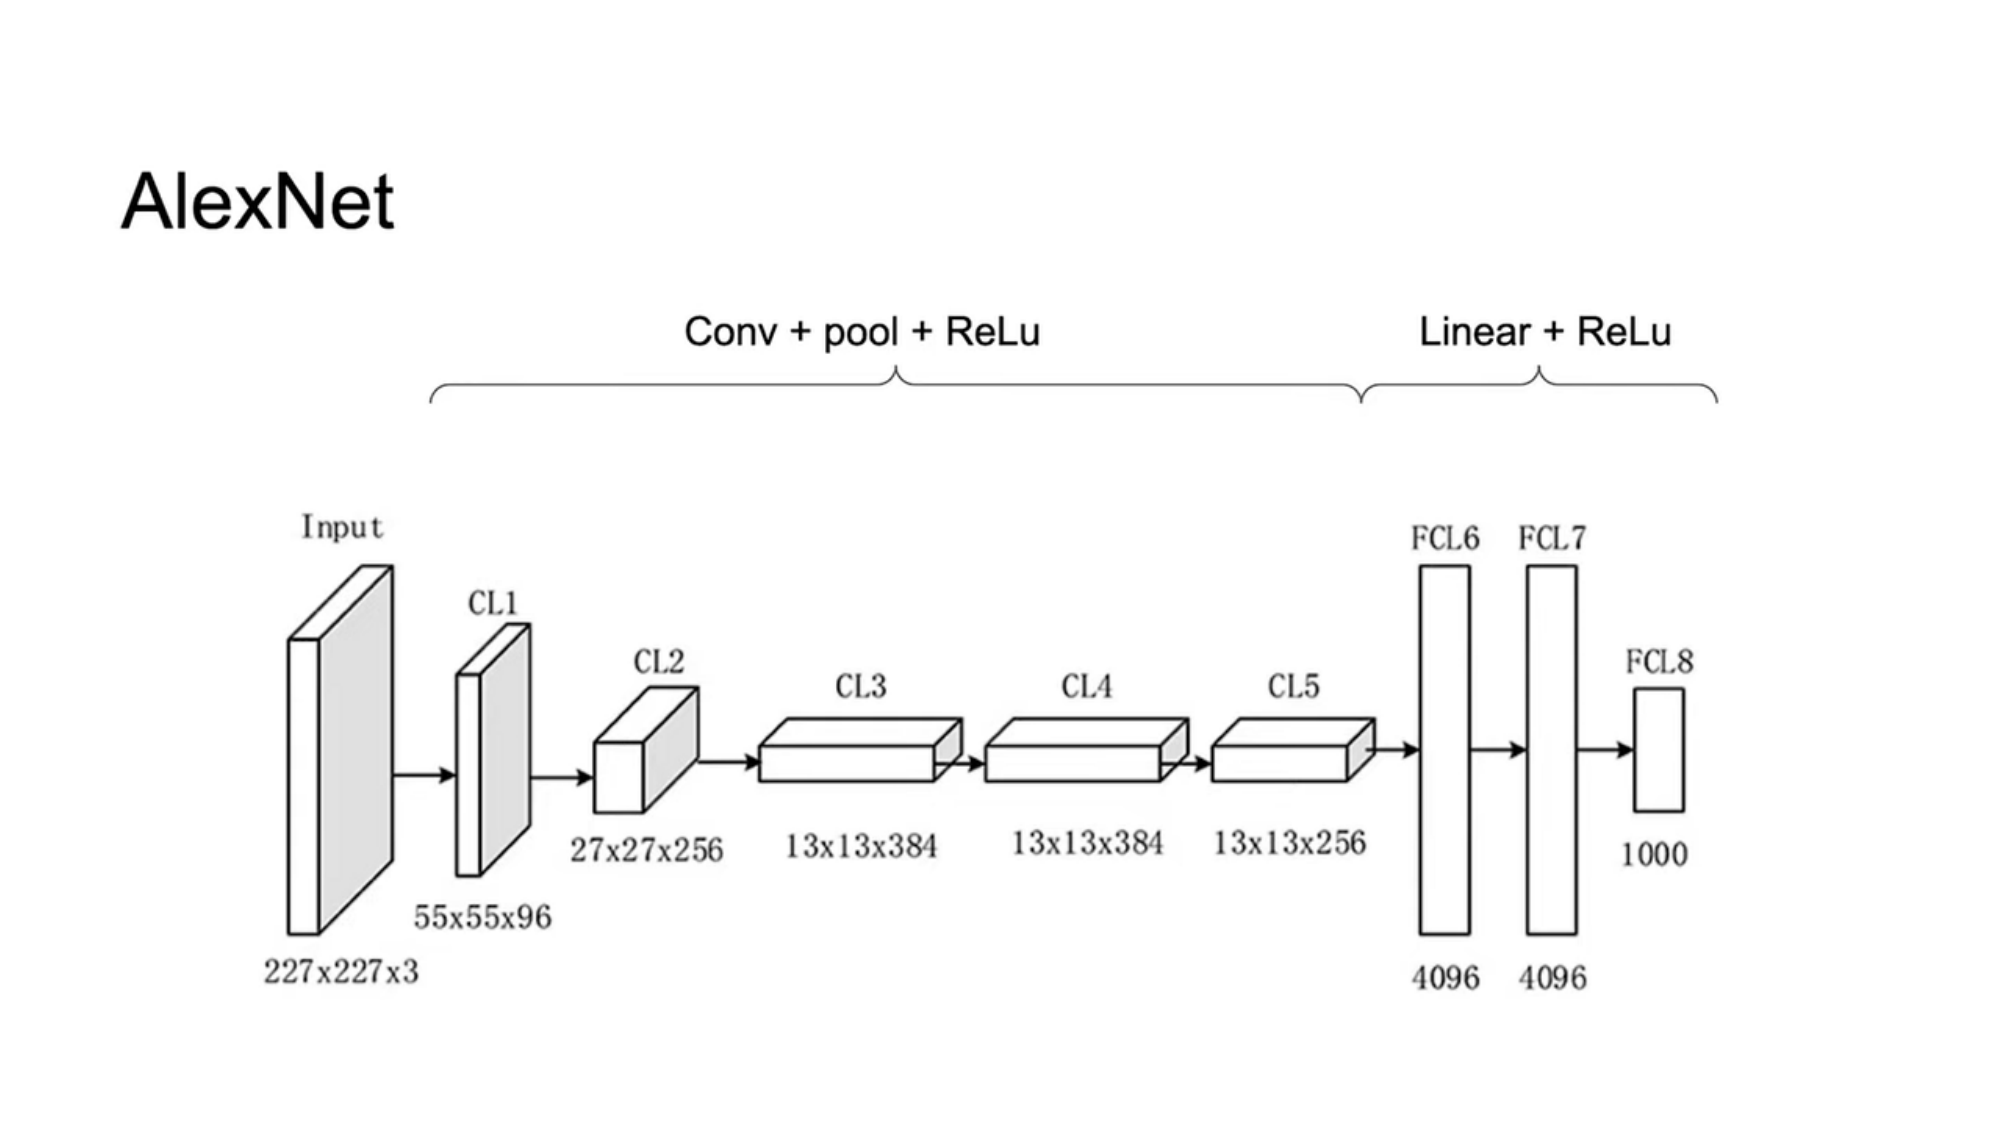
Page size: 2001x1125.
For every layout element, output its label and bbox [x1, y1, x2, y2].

picture [78, 96, 1922, 1029]
